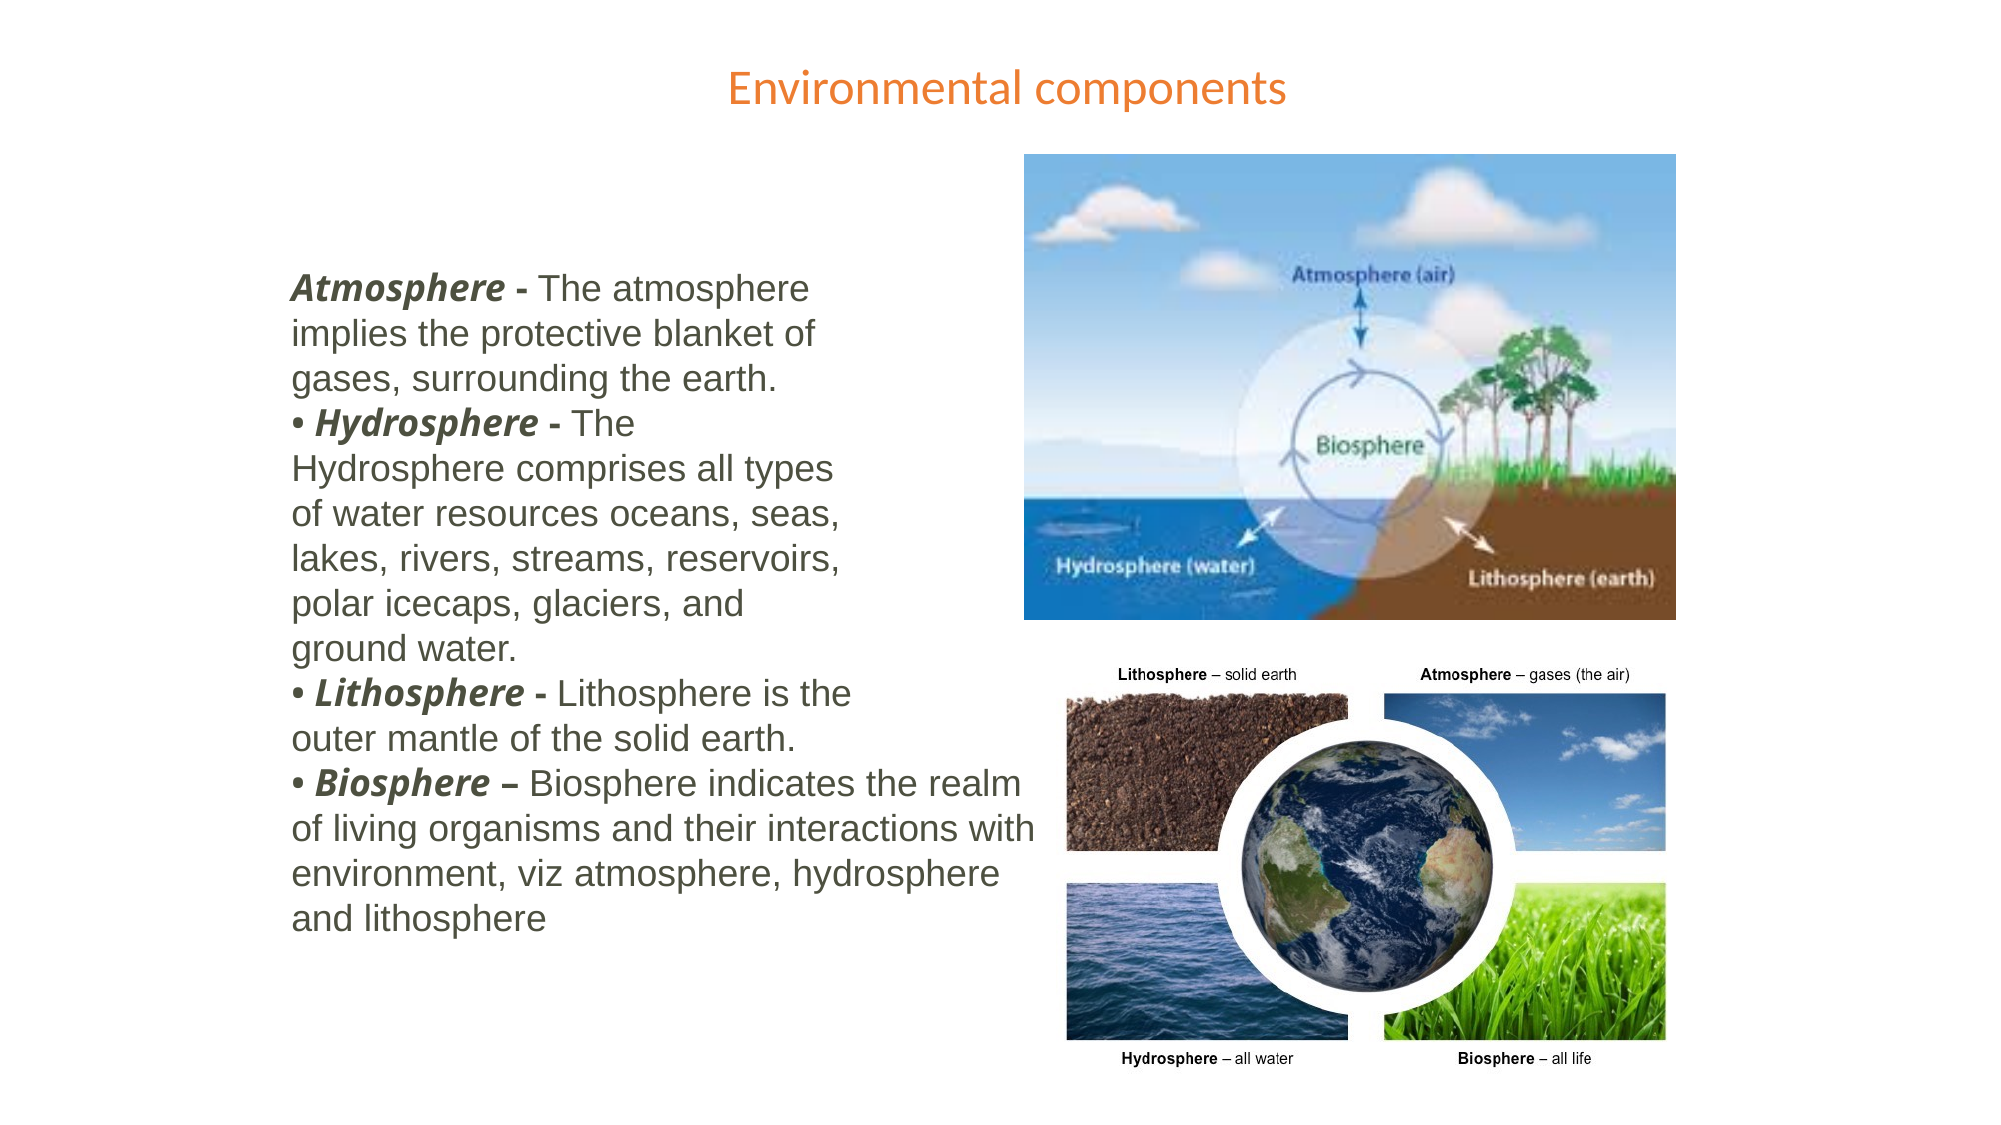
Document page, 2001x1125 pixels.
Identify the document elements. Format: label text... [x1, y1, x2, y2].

text_box Atmosphere - The atmosphere implies the protective blanket of gases, surrounding the earth. • Hydrosphere - The Hydrosphere comprises all types of water resources oceans, seas, lakes, rivers, streams, reservoirs, polar icecaps, glaciers, and ground water. • Lithosphere - Lithosphere is the outer mantle of the solid earth. • Biosphere – Biosphere indicates the realm of living organisms and their interactions with environment, viz atmosphere, hydrosphere and lithosphere [276, 256, 1072, 992]
picture [1056, 651, 1675, 1079]
text_box Environmental components [265, 46, 1750, 122]
picture [1024, 154, 1676, 620]
